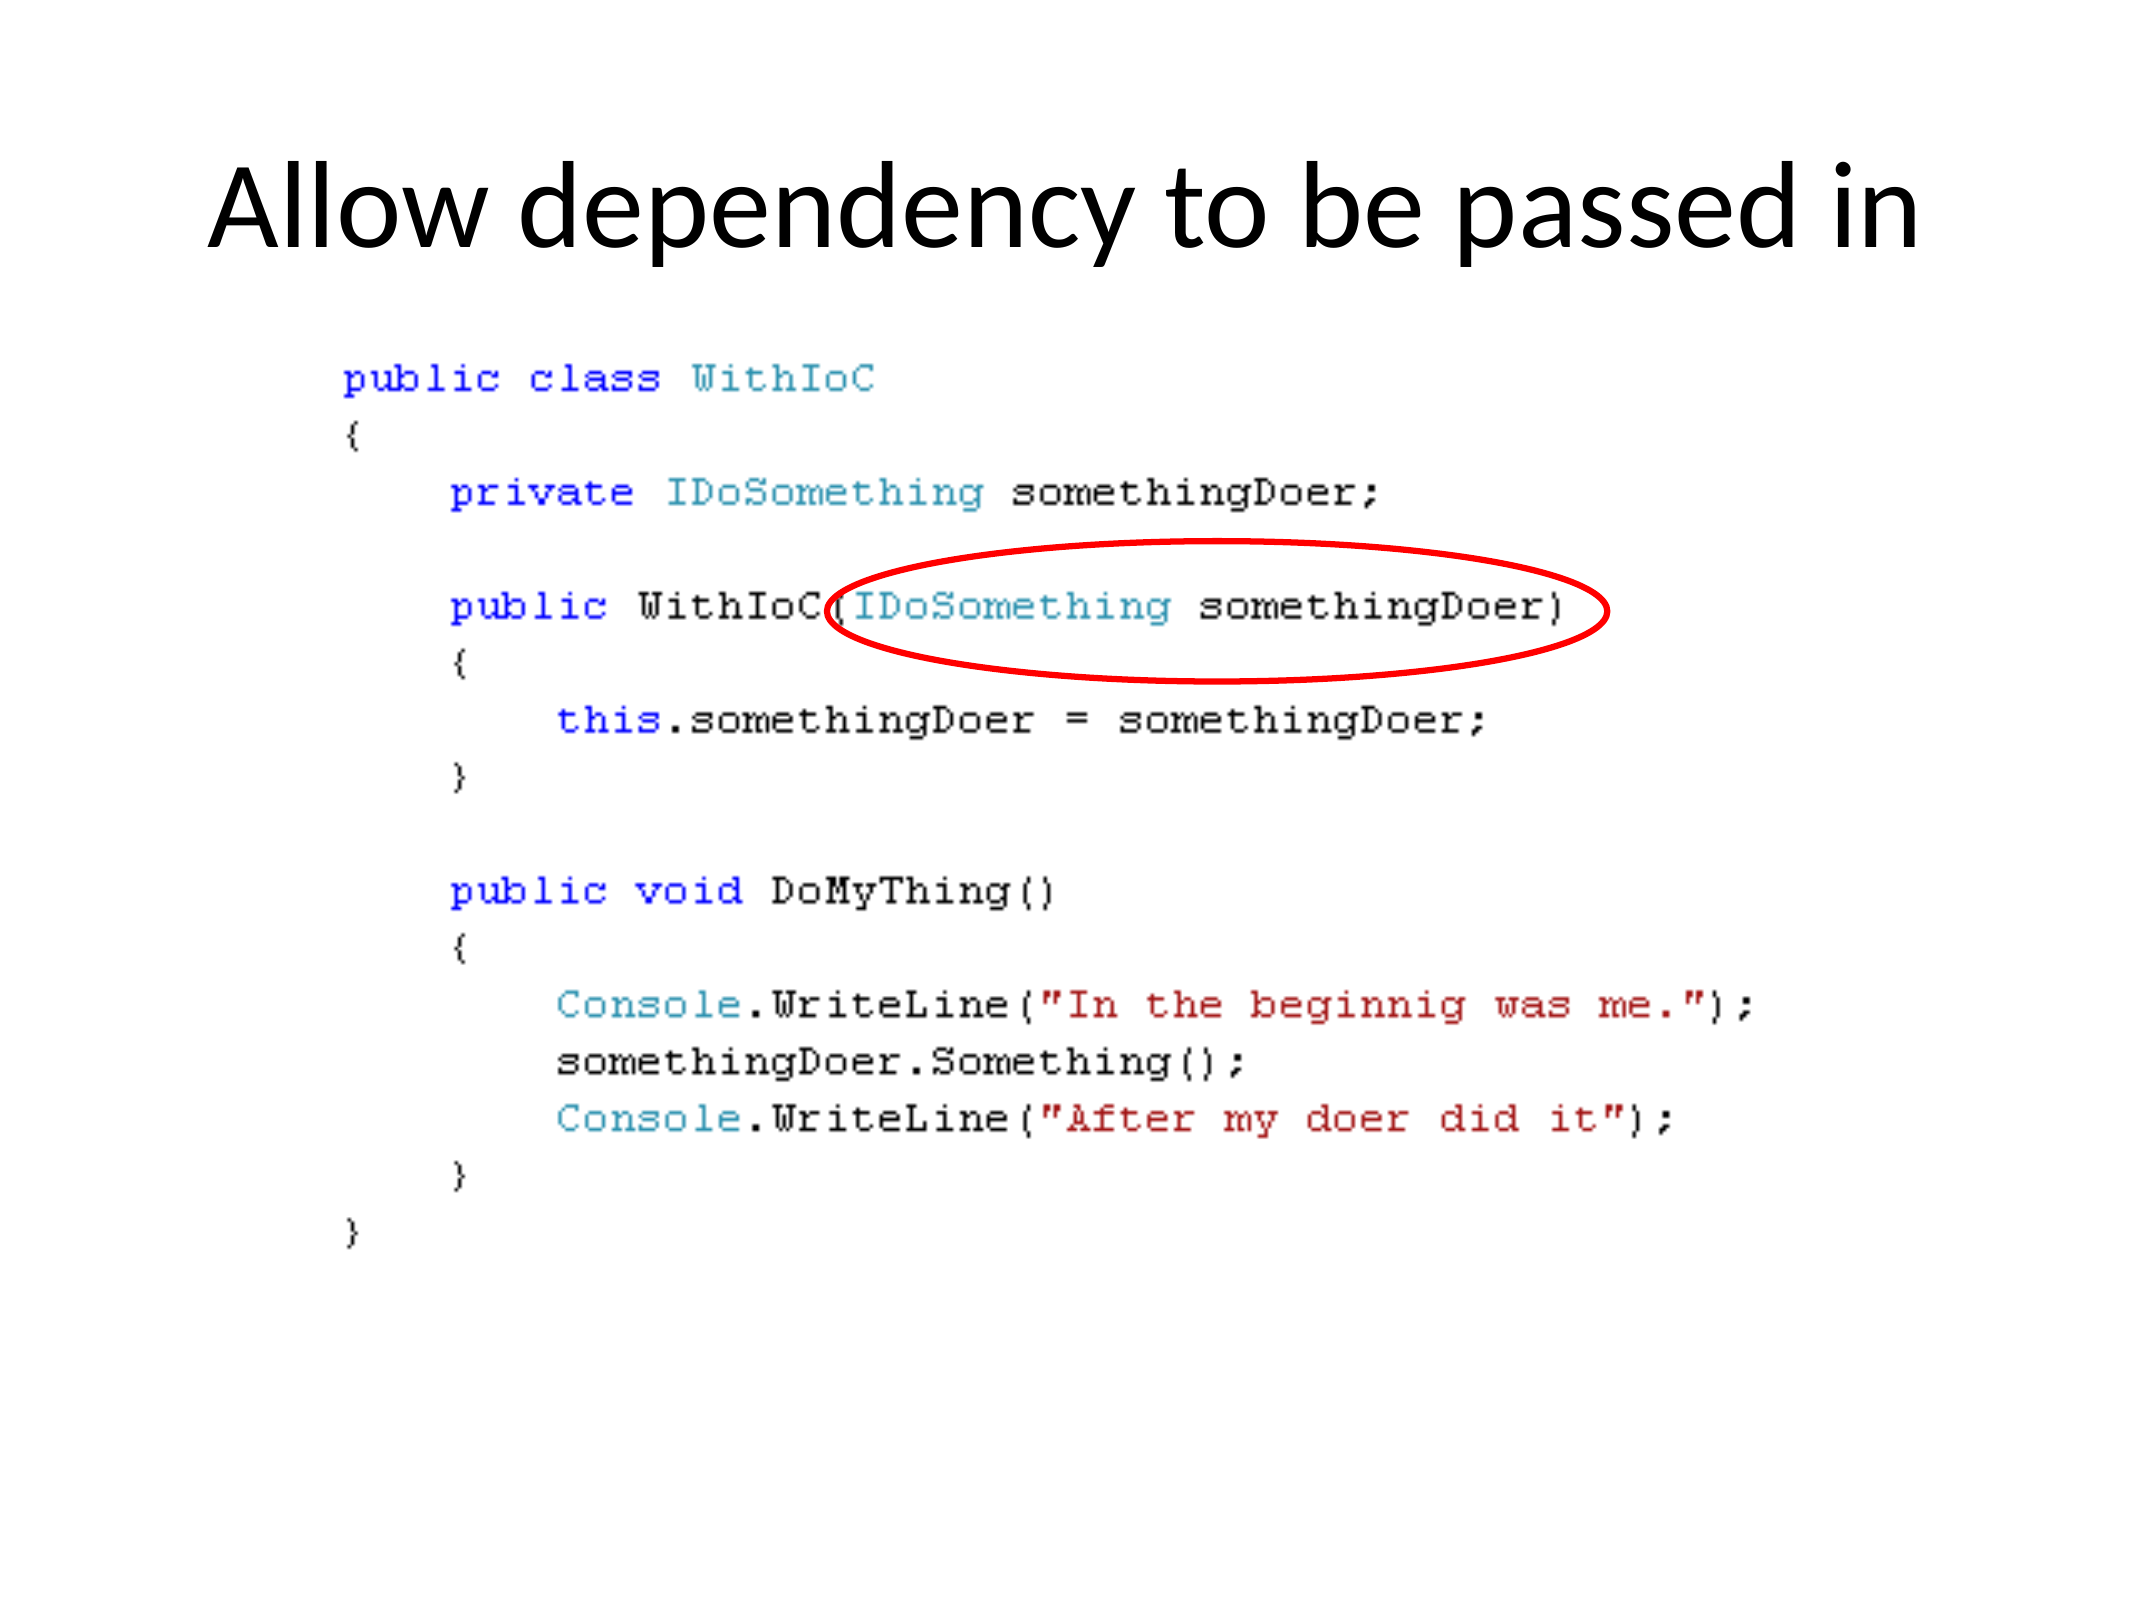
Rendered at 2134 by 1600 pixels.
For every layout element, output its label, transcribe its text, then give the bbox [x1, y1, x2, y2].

picture [332, 352, 1791, 1273]
title Allow dependency to be passed in [106, 63, 2028, 332]
